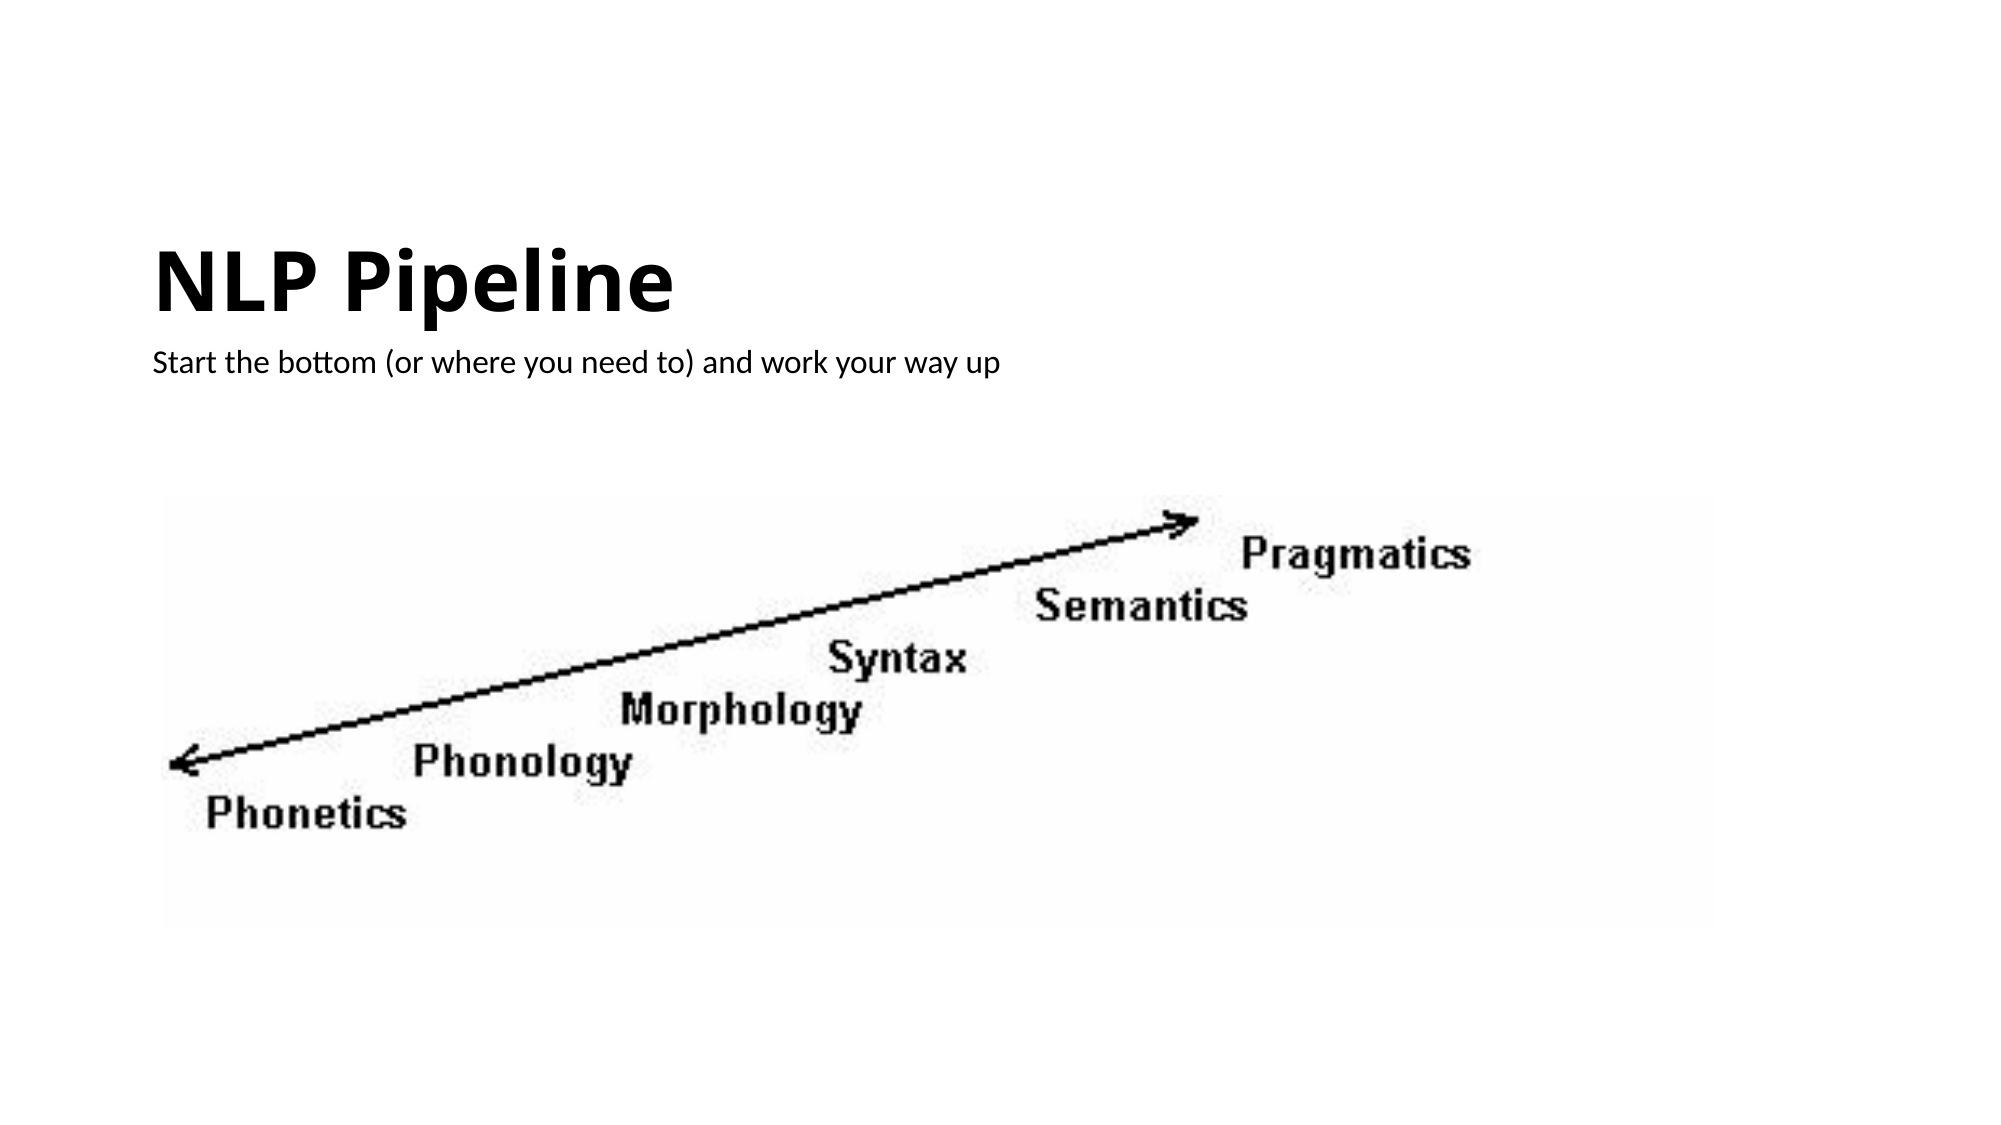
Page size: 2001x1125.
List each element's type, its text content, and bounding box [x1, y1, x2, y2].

title NLP Pipeline [137, 75, 783, 337]
list Start the bottom (or where you need to) and work your way up [137, 337, 1266, 433]
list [161, 495, 1714, 930]
